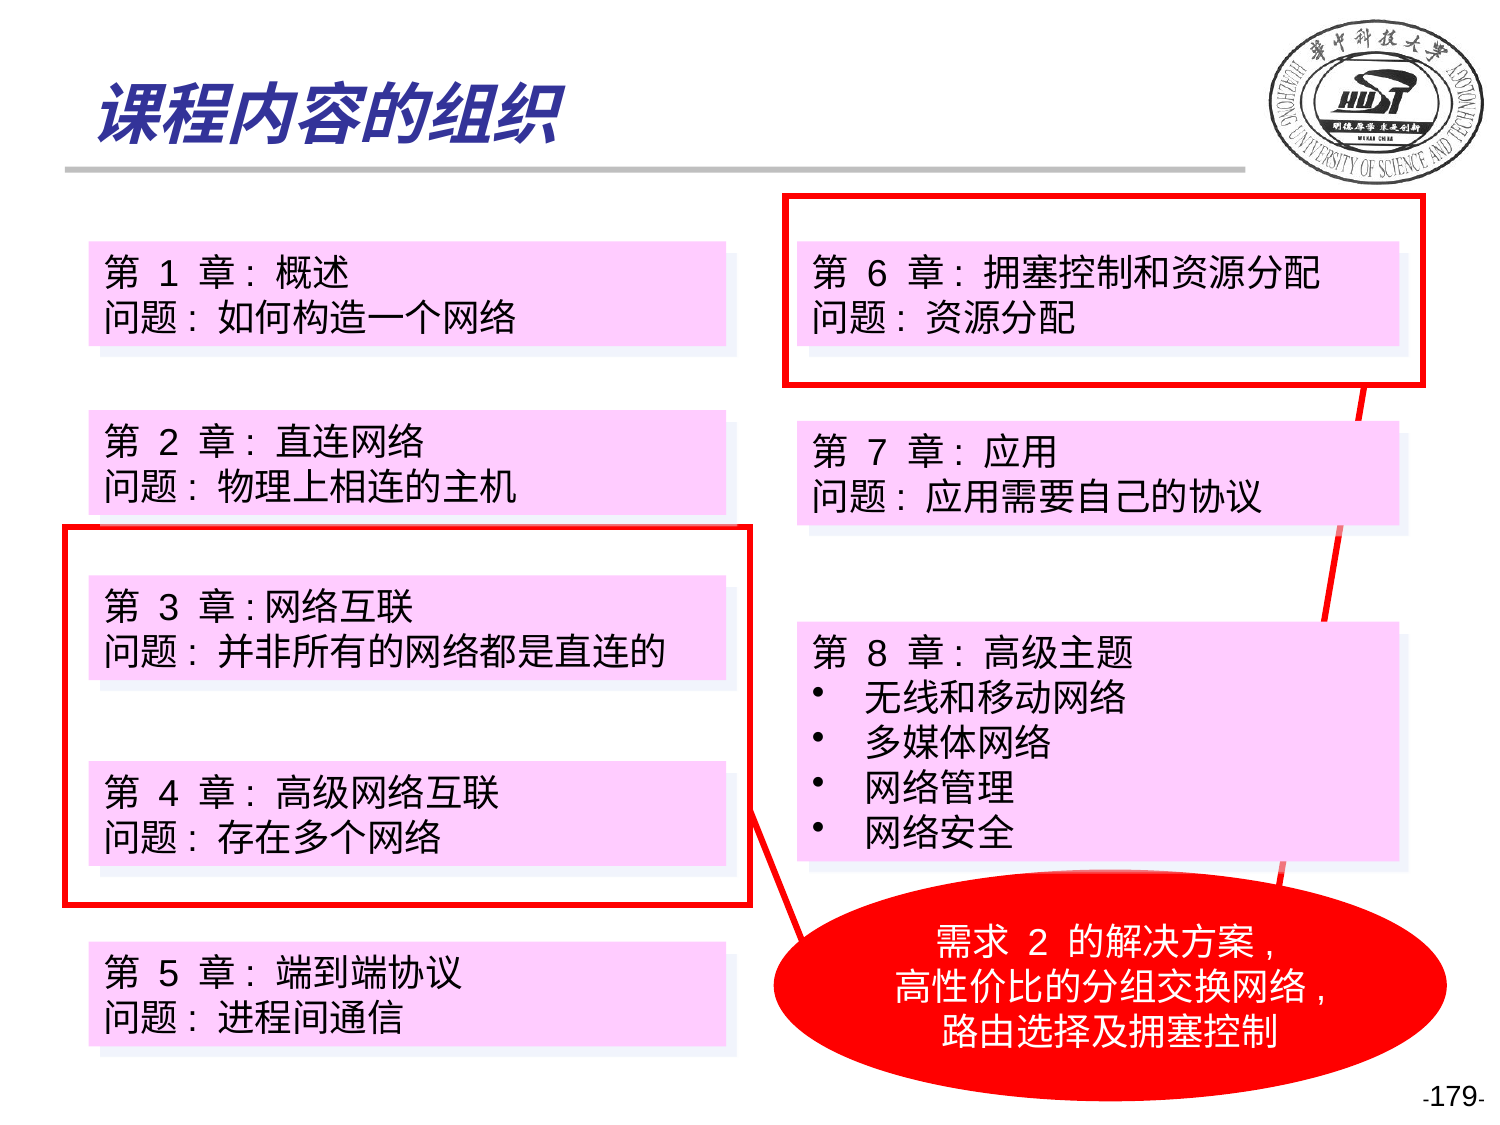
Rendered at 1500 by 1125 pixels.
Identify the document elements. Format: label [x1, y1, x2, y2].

text_box [64, 196, 1500, 1125]
title [76, 42, 1315, 160]
picture [1257, 18, 1489, 185]
